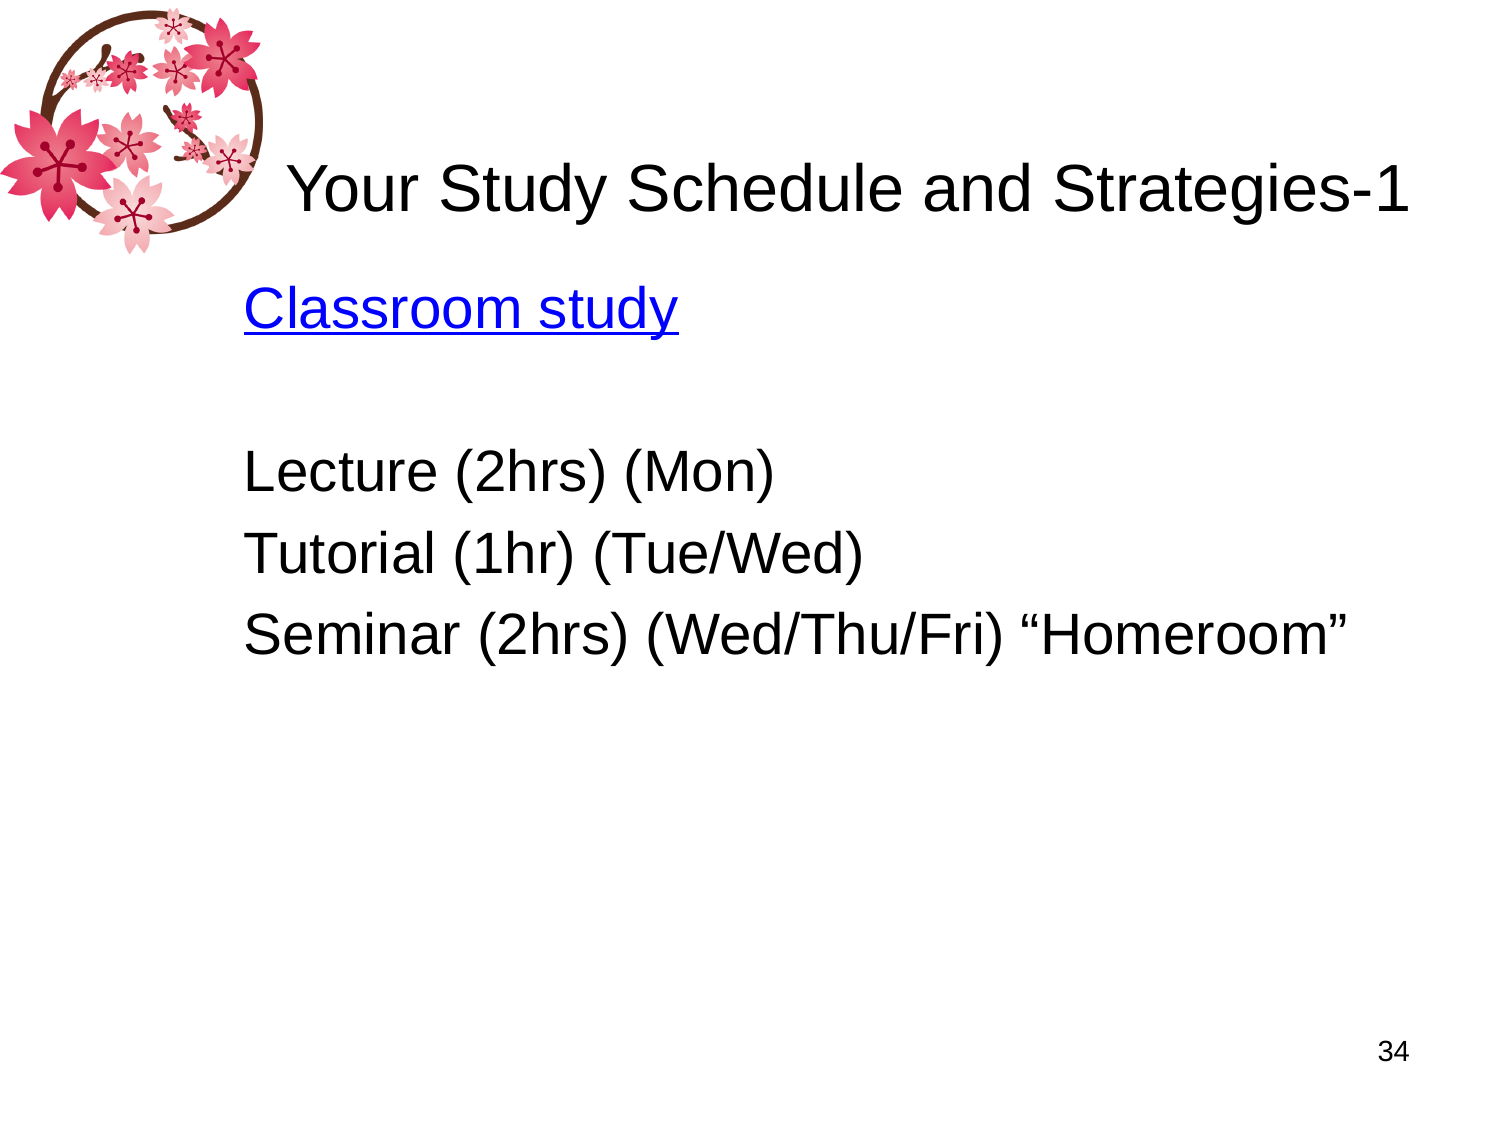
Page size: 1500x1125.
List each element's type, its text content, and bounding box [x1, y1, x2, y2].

list Classroom study Lecture (2hrs) (Mon) Tutorial (1hr) (Tue/Wed) Seminar (2hrs) (Wed/Thu/Fri) “Homeroom” [228, 262, 1480, 1006]
title Your Study Schedule and Strategies-1 [269, 44, 1480, 233]
slide_number 34 [1074, 1024, 1426, 1103]
picture [0, 0, 263, 263]
